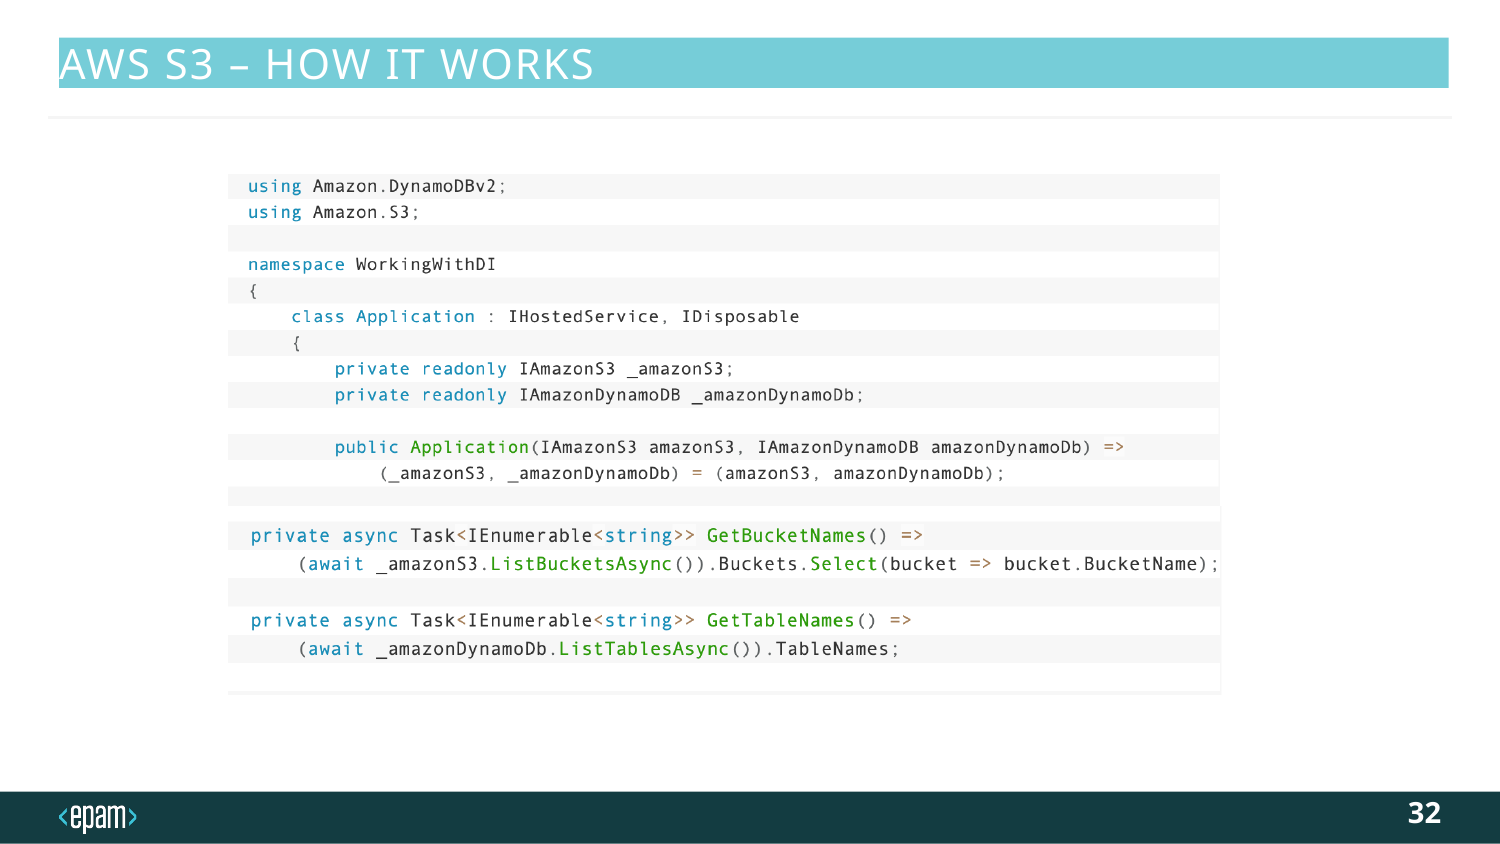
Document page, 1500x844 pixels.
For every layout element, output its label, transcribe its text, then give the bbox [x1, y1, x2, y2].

text_box AWS S3 – HOW IT WORKS [59, 37, 1449, 88]
slide_number 32 [1216, 791, 1442, 844]
picture [228, 174, 1228, 695]
